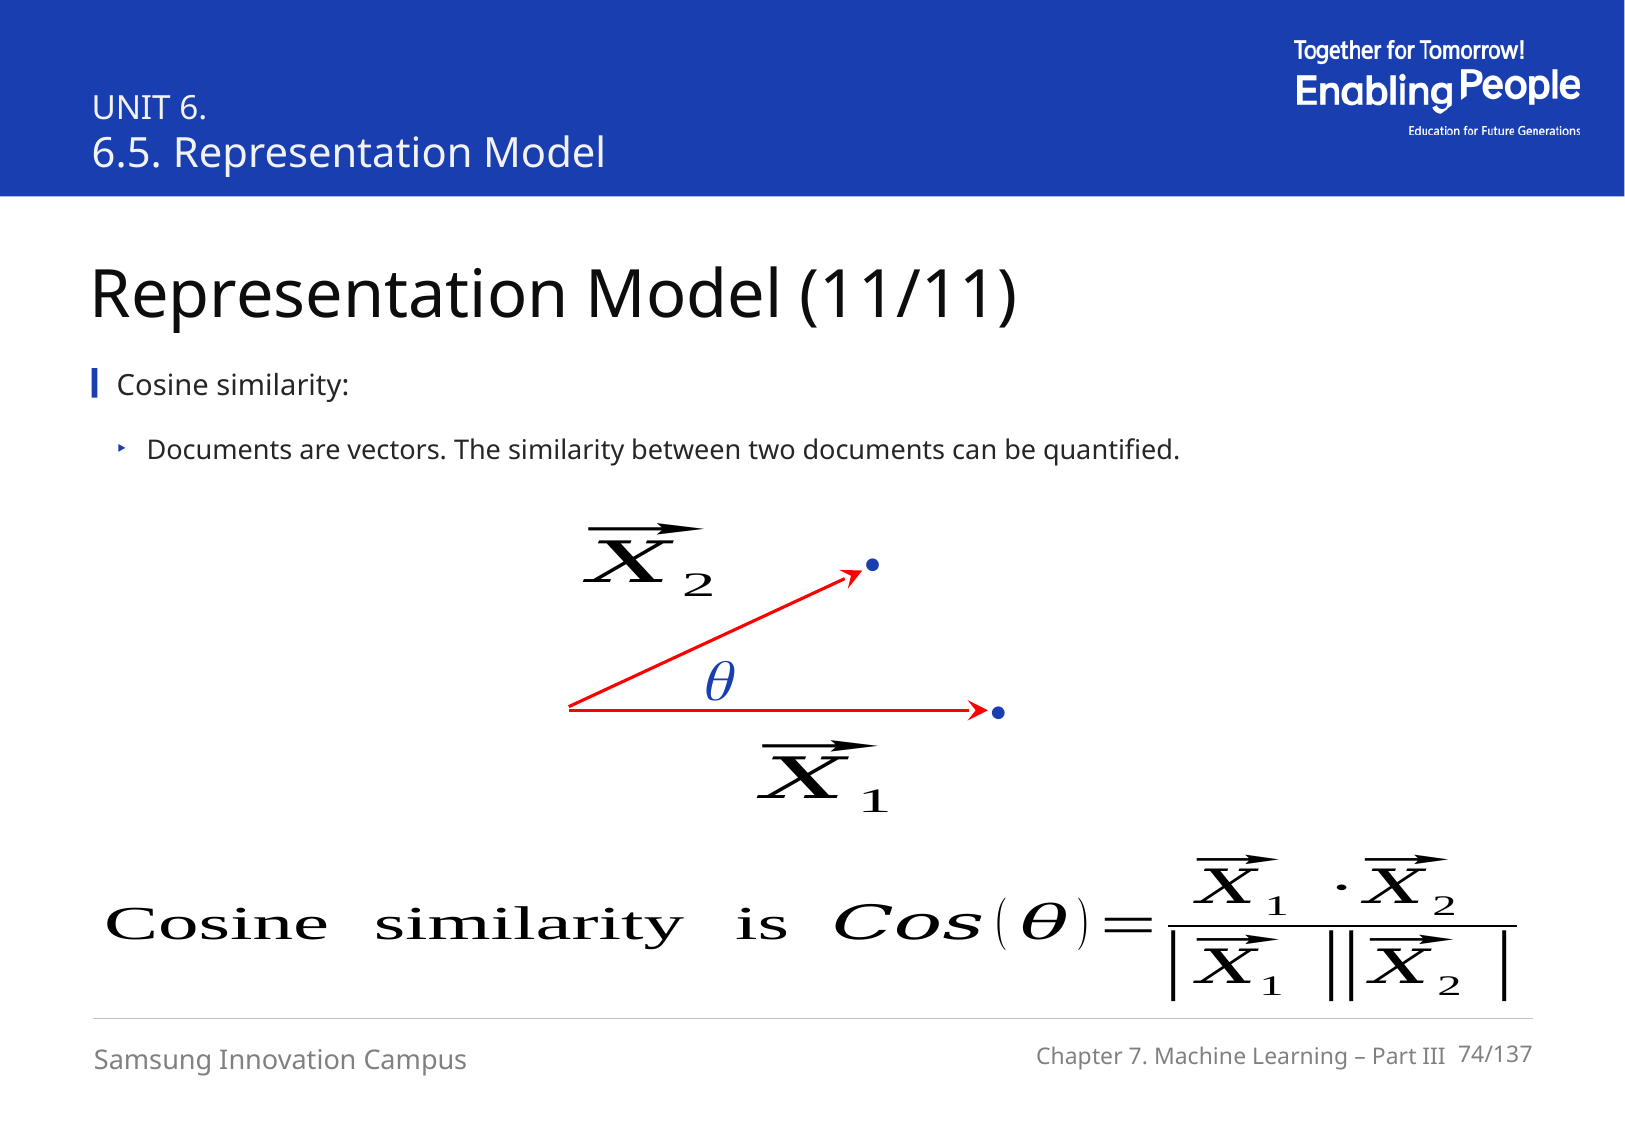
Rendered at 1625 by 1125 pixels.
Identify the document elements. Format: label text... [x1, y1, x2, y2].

text_box Documents are vectors. The similarity between two documents can be quantified. [116, 419, 1534, 478]
text_box Representation Model (11/11) [89, 250, 1534, 332]
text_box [568, 521, 1056, 821]
text_box UNIT 6. 6.5. Representation Model [91, 85, 1577, 177]
picture [1294, 40, 1580, 135]
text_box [91, 366, 1533, 402]
